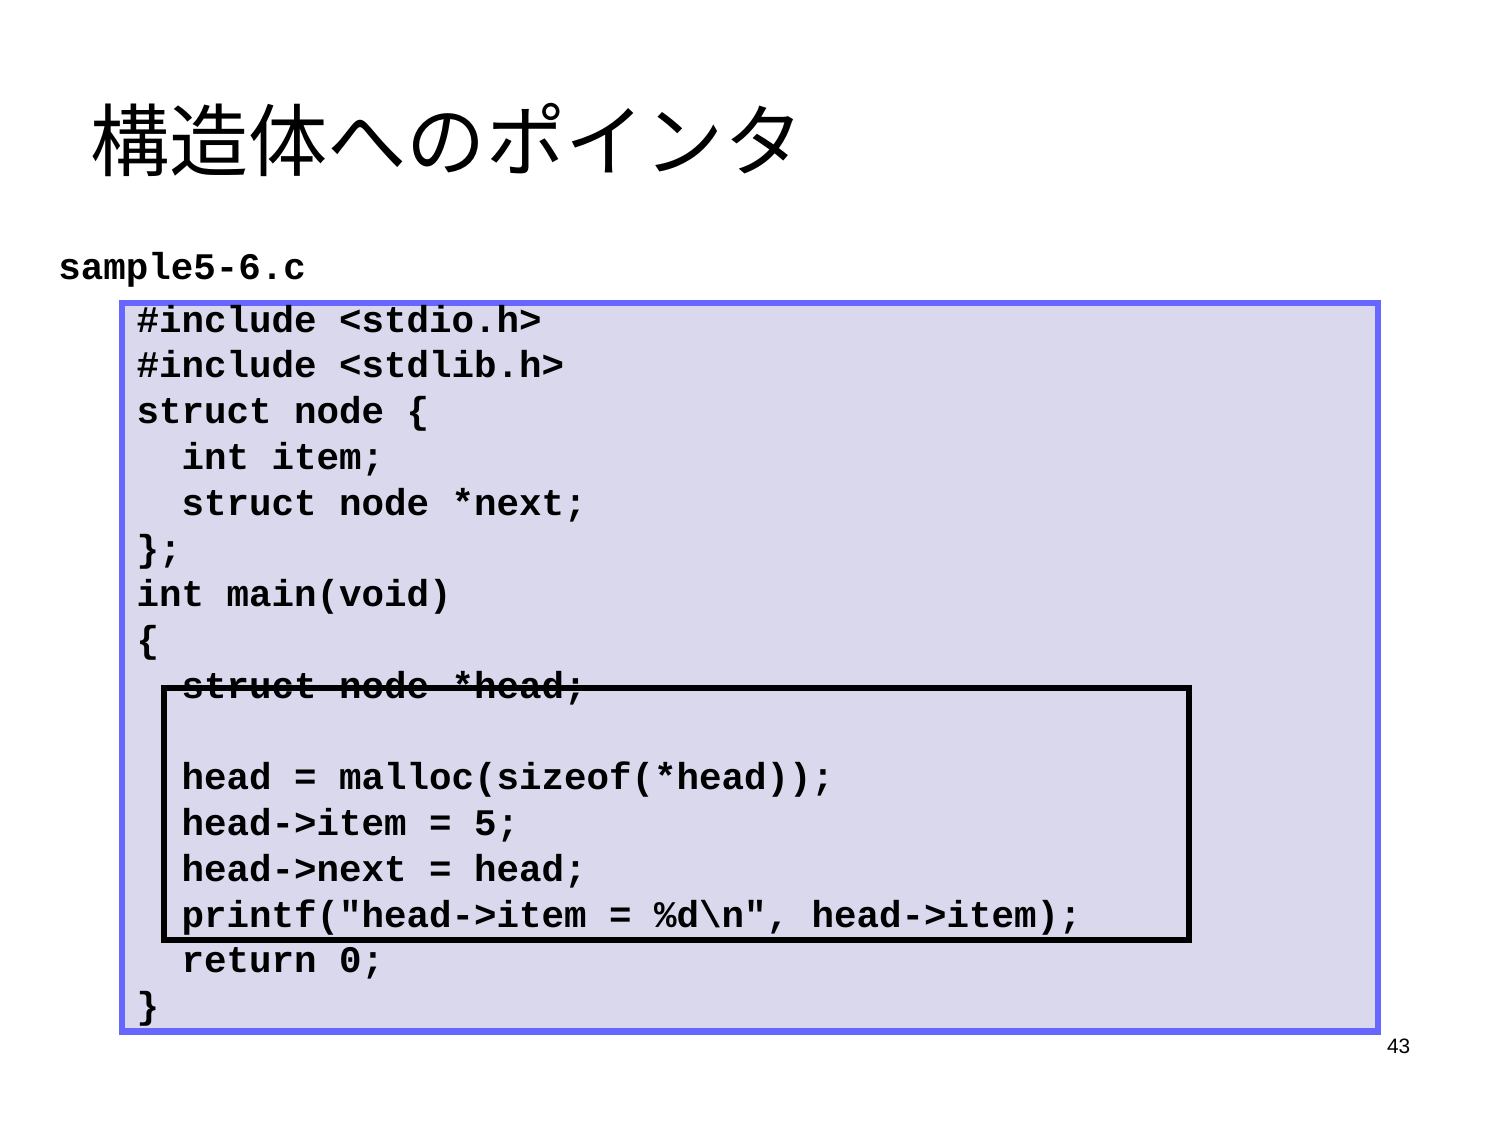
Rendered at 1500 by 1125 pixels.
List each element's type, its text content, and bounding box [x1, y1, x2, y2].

title 構造体へのポインタ [75, 45, 1425, 233]
text_box #include <stdio.h> #include <stdlib.h> struct node { int item; struct node *next; }; int main(void) { struct node *head; head = malloc(sizeof(*head)); head->item = 5; head->next = head; printf("head->item = %d\n", head->item); return 0; } [121, 303, 1378, 1032]
slide_number 43 [1074, 1024, 1426, 1101]
text_box [163, 688, 1189, 941]
text_box sample5-6.c [43, 234, 321, 295]
